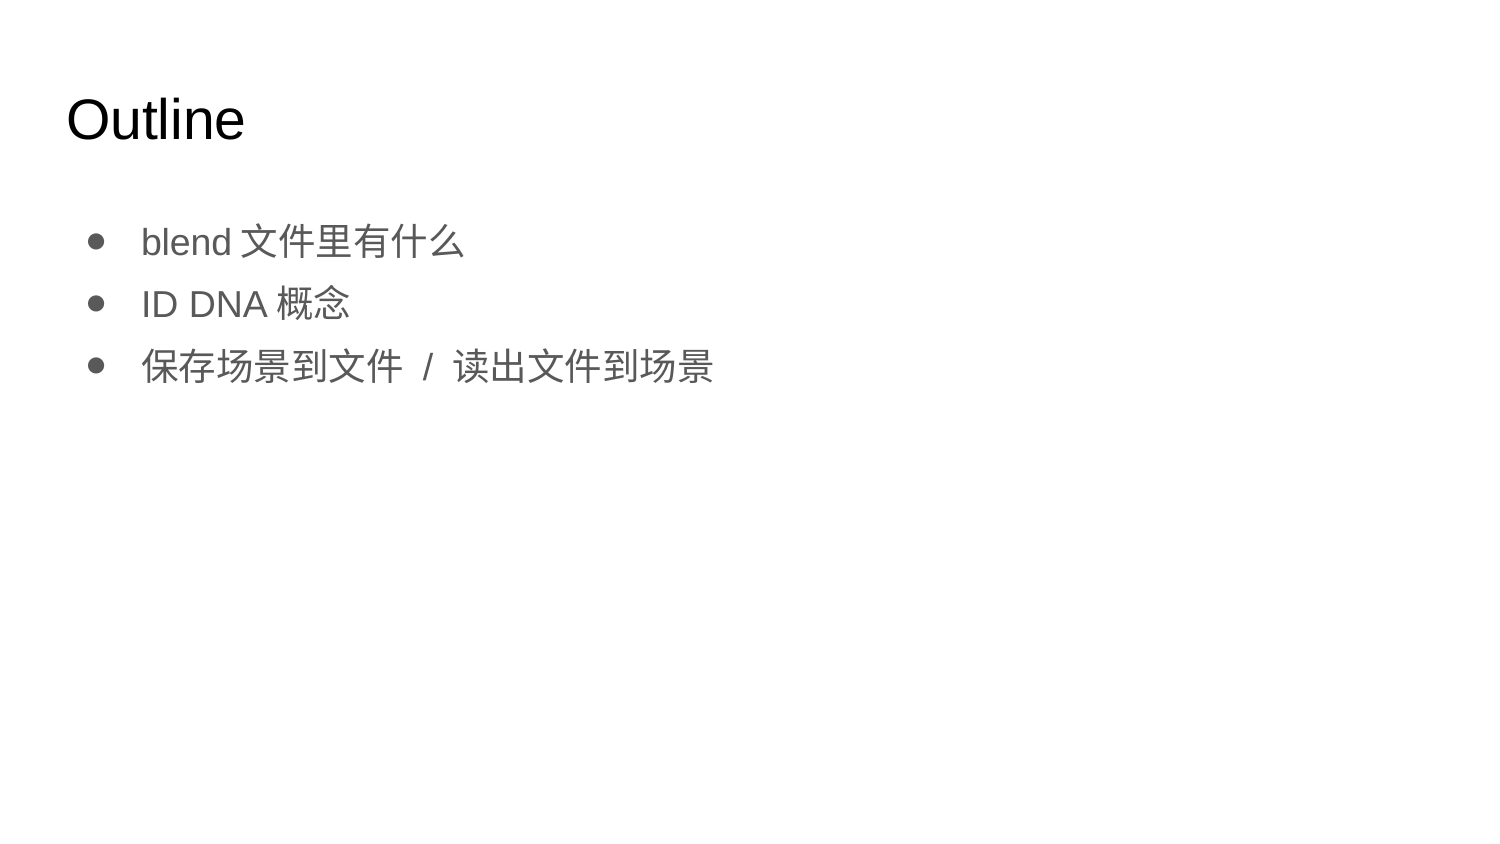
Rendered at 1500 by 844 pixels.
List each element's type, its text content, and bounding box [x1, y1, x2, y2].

title Outline [51, 72, 1449, 167]
list blend文件里有什么 ID DNA概念 保存场景到文件 / 读出文件到场景 [51, 189, 1449, 750]
